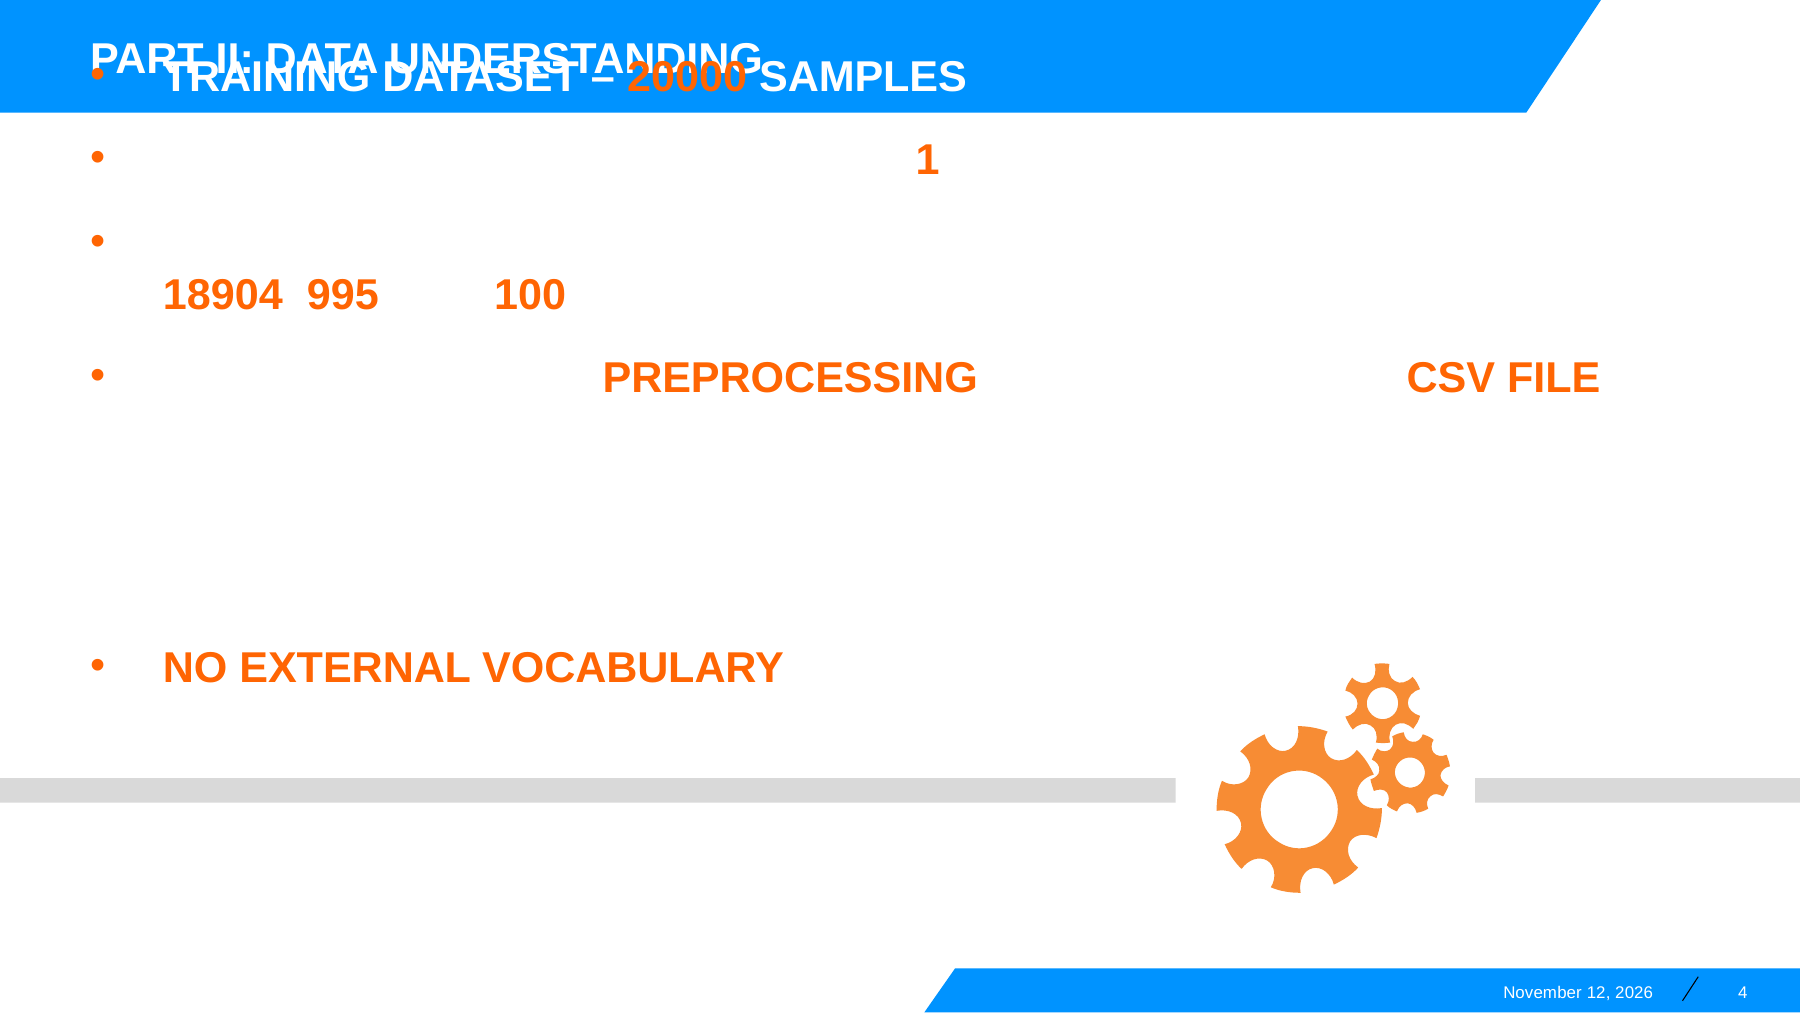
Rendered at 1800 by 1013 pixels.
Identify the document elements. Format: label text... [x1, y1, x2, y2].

list Training Dataset – 20000 Samples Number of Corrupt Samples – 1 Dataset break-up: Train, Validation and Test dataset into 18904, 995 and 100 samples respectively. Module added: At preprocessing stage building a csv file containing the path to the wave file and its corresponding transcript and size of .WAV file. Used UTF-8sig Encoding for removing noise as Python 2.x was supported in cluster instead of Python 3.x No external vocabulary for Hindi language used, extracted all the unique keywords from the training data itself so that even if some unidentified character is present in the dataset it is encoded to some label/class. Our vocabulary contains 96 Characters. [90, 167, 1722, 778]
text_box [1474, 777, 1800, 804]
text_box [0, 777, 1177, 804]
list Part II: Data Understanding [90, 13, 1511, 100]
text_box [1216, 663, 1450, 893]
